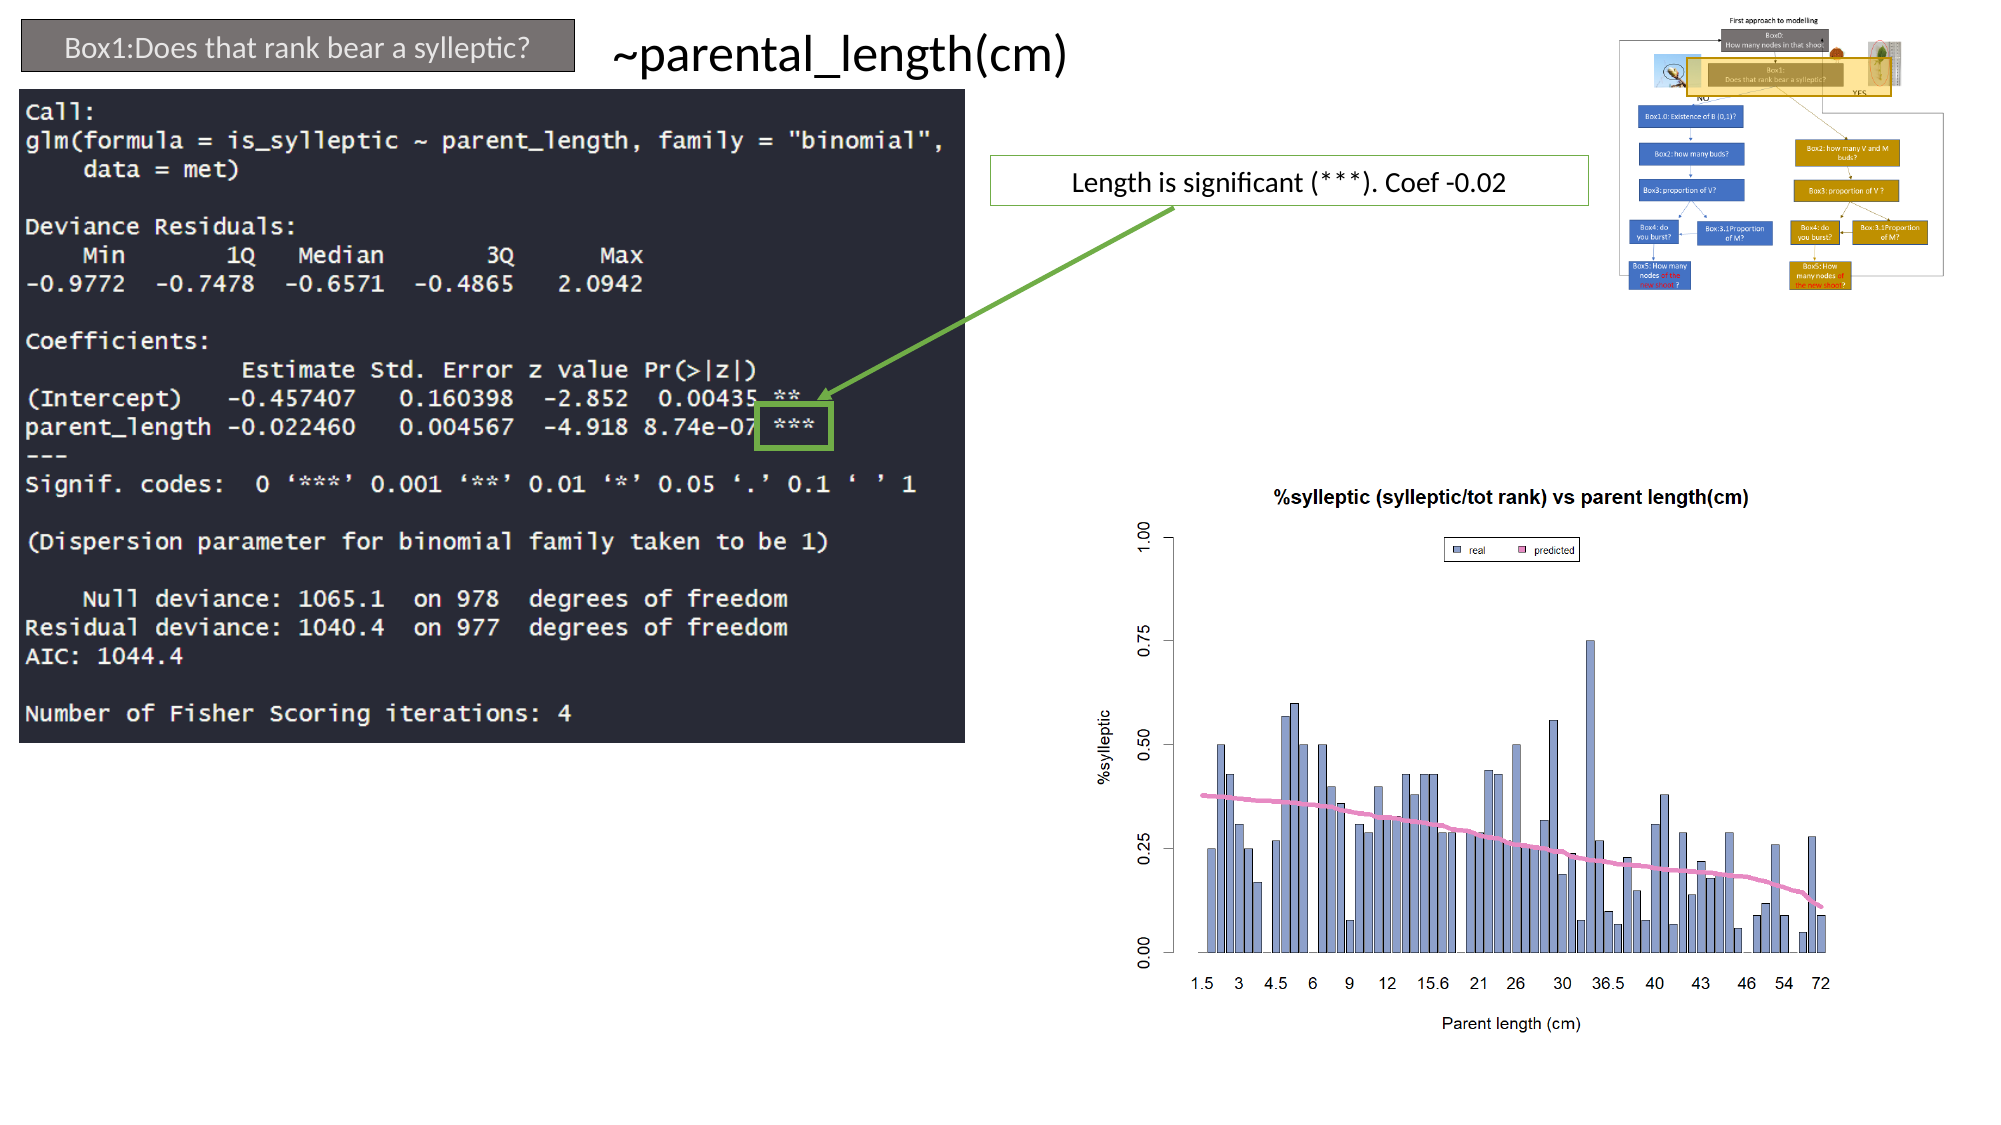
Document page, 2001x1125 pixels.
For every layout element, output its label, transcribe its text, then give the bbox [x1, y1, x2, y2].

picture [19, 89, 965, 743]
text_box ~parental_length(cm) [597, 12, 1334, 90]
picture [1091, 454, 1892, 1055]
text_box Length is significant (***). Coef -0.02 [990, 155, 1588, 206]
text_box Box1:Does that rank bear a sylleptic? [21, 19, 575, 72]
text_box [816, 207, 1174, 401]
picture [1588, 10, 1969, 296]
